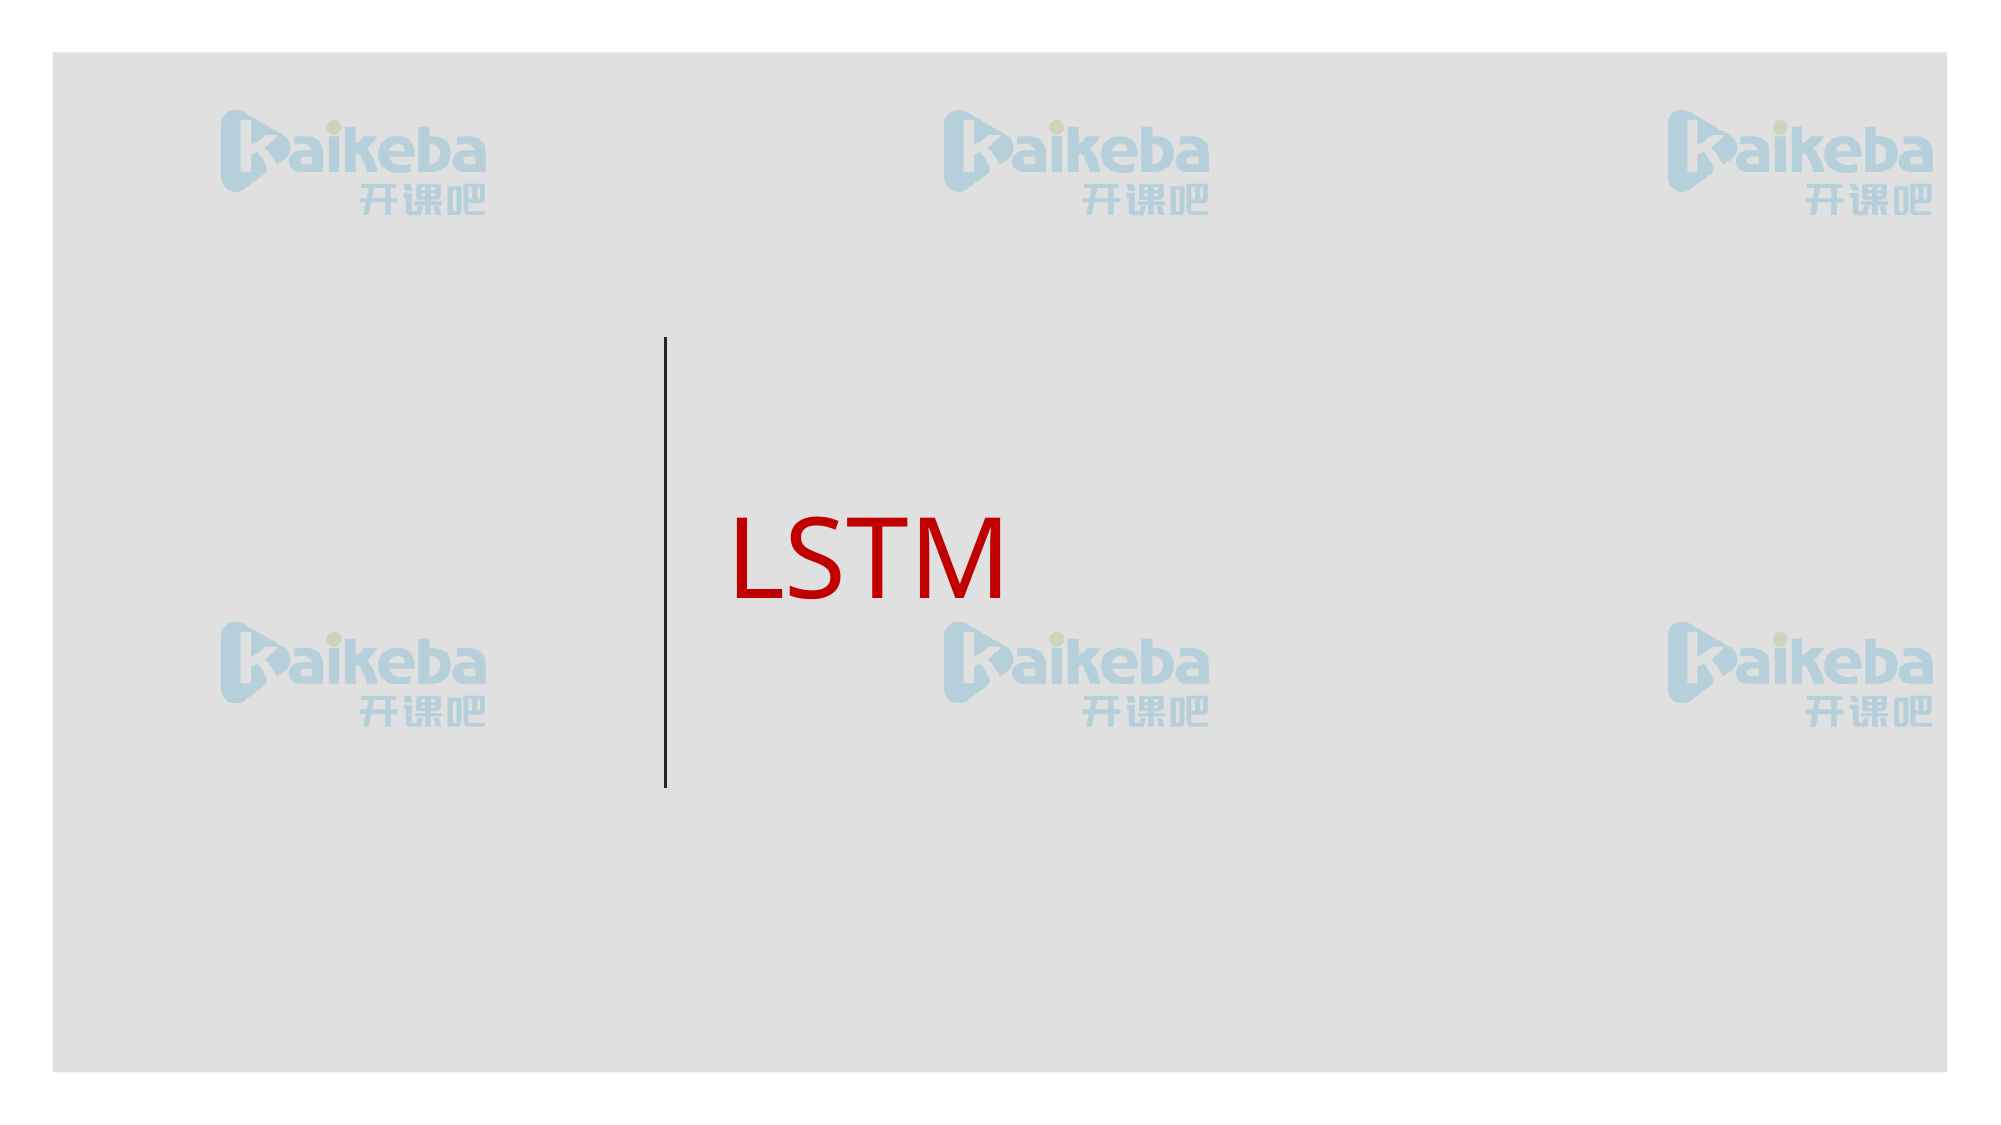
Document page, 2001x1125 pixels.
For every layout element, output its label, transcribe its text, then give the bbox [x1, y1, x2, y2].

title LSTM [718, 157, 1829, 968]
text_box [52, 52, 1948, 1073]
